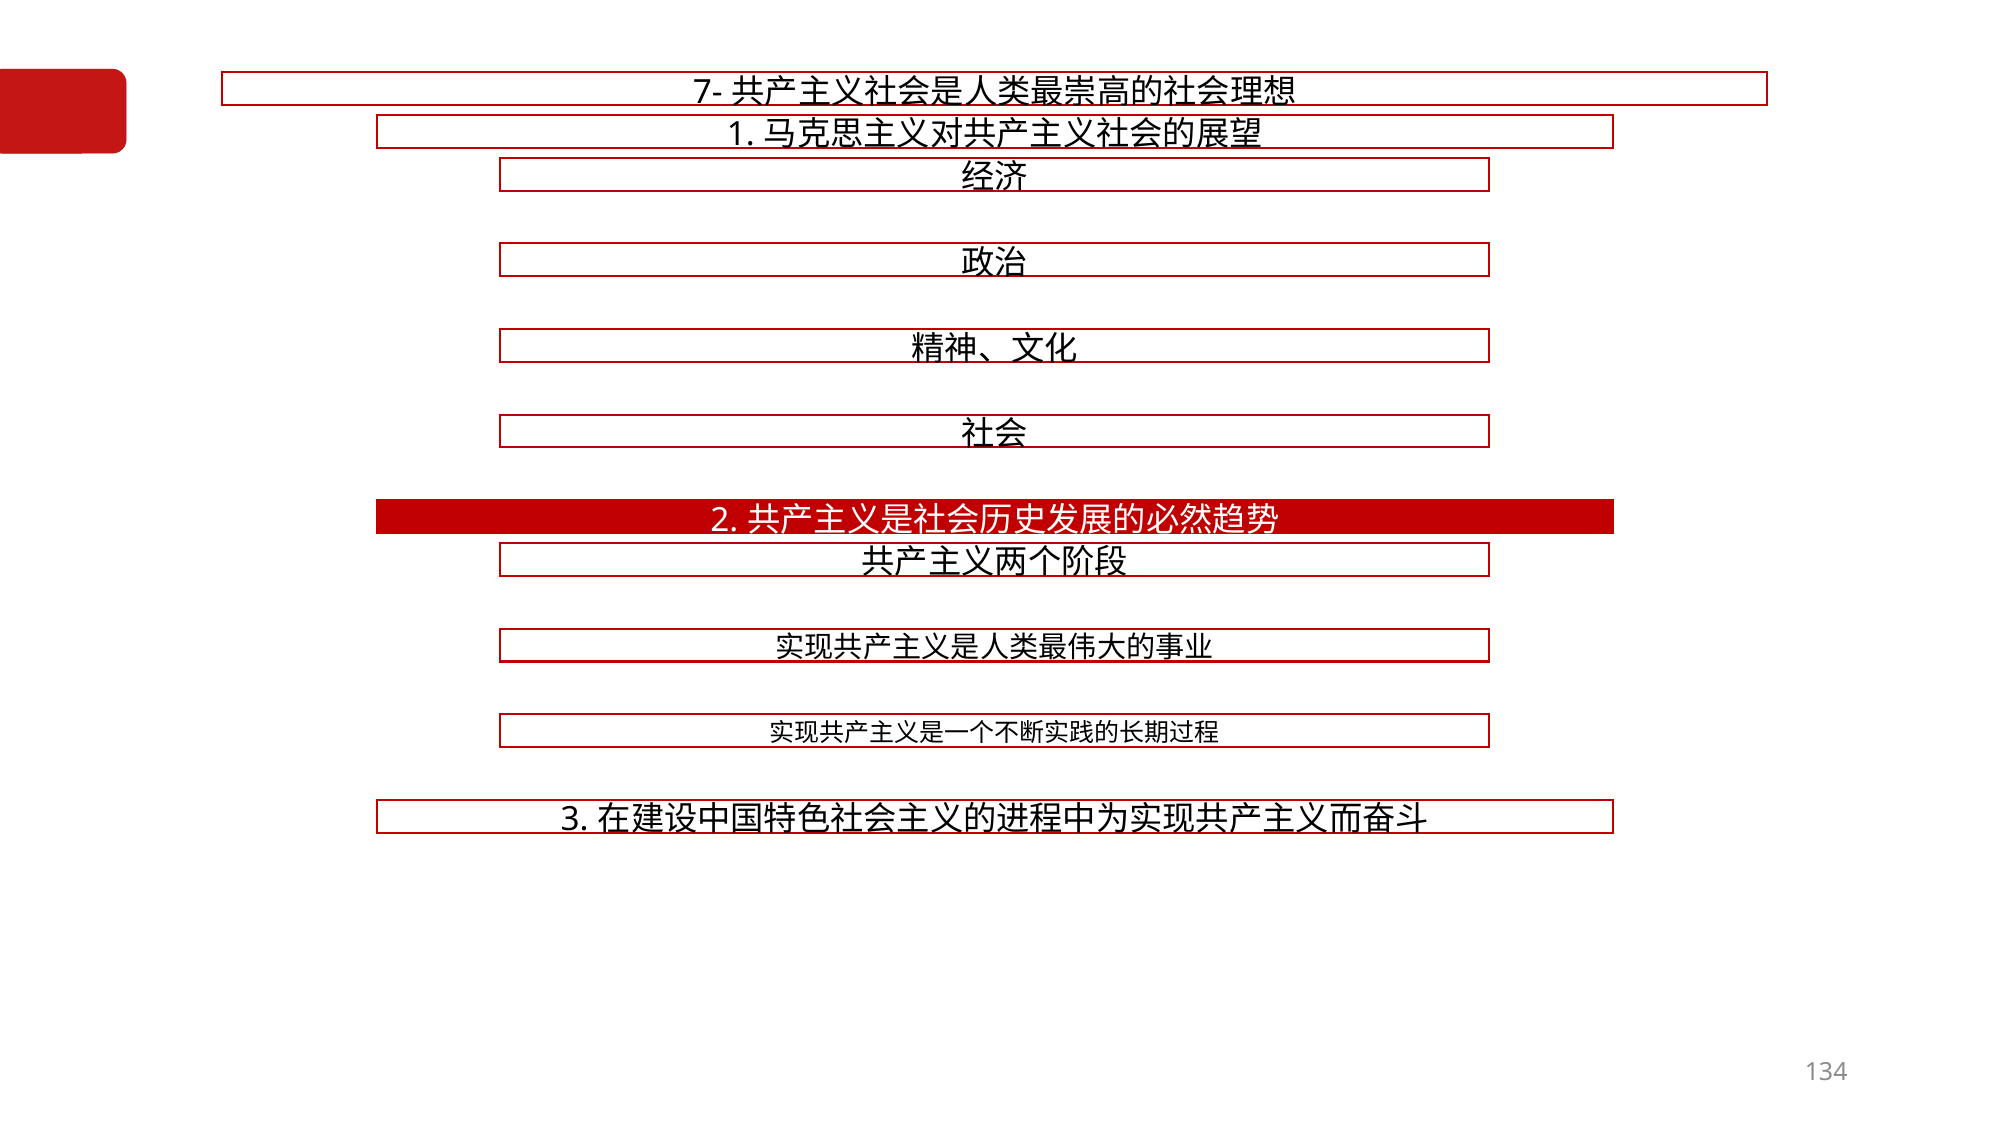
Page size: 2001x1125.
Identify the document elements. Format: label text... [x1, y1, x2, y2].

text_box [29, 72, 1961, 962]
slide_number 134 [1412, 1042, 1863, 1103]
